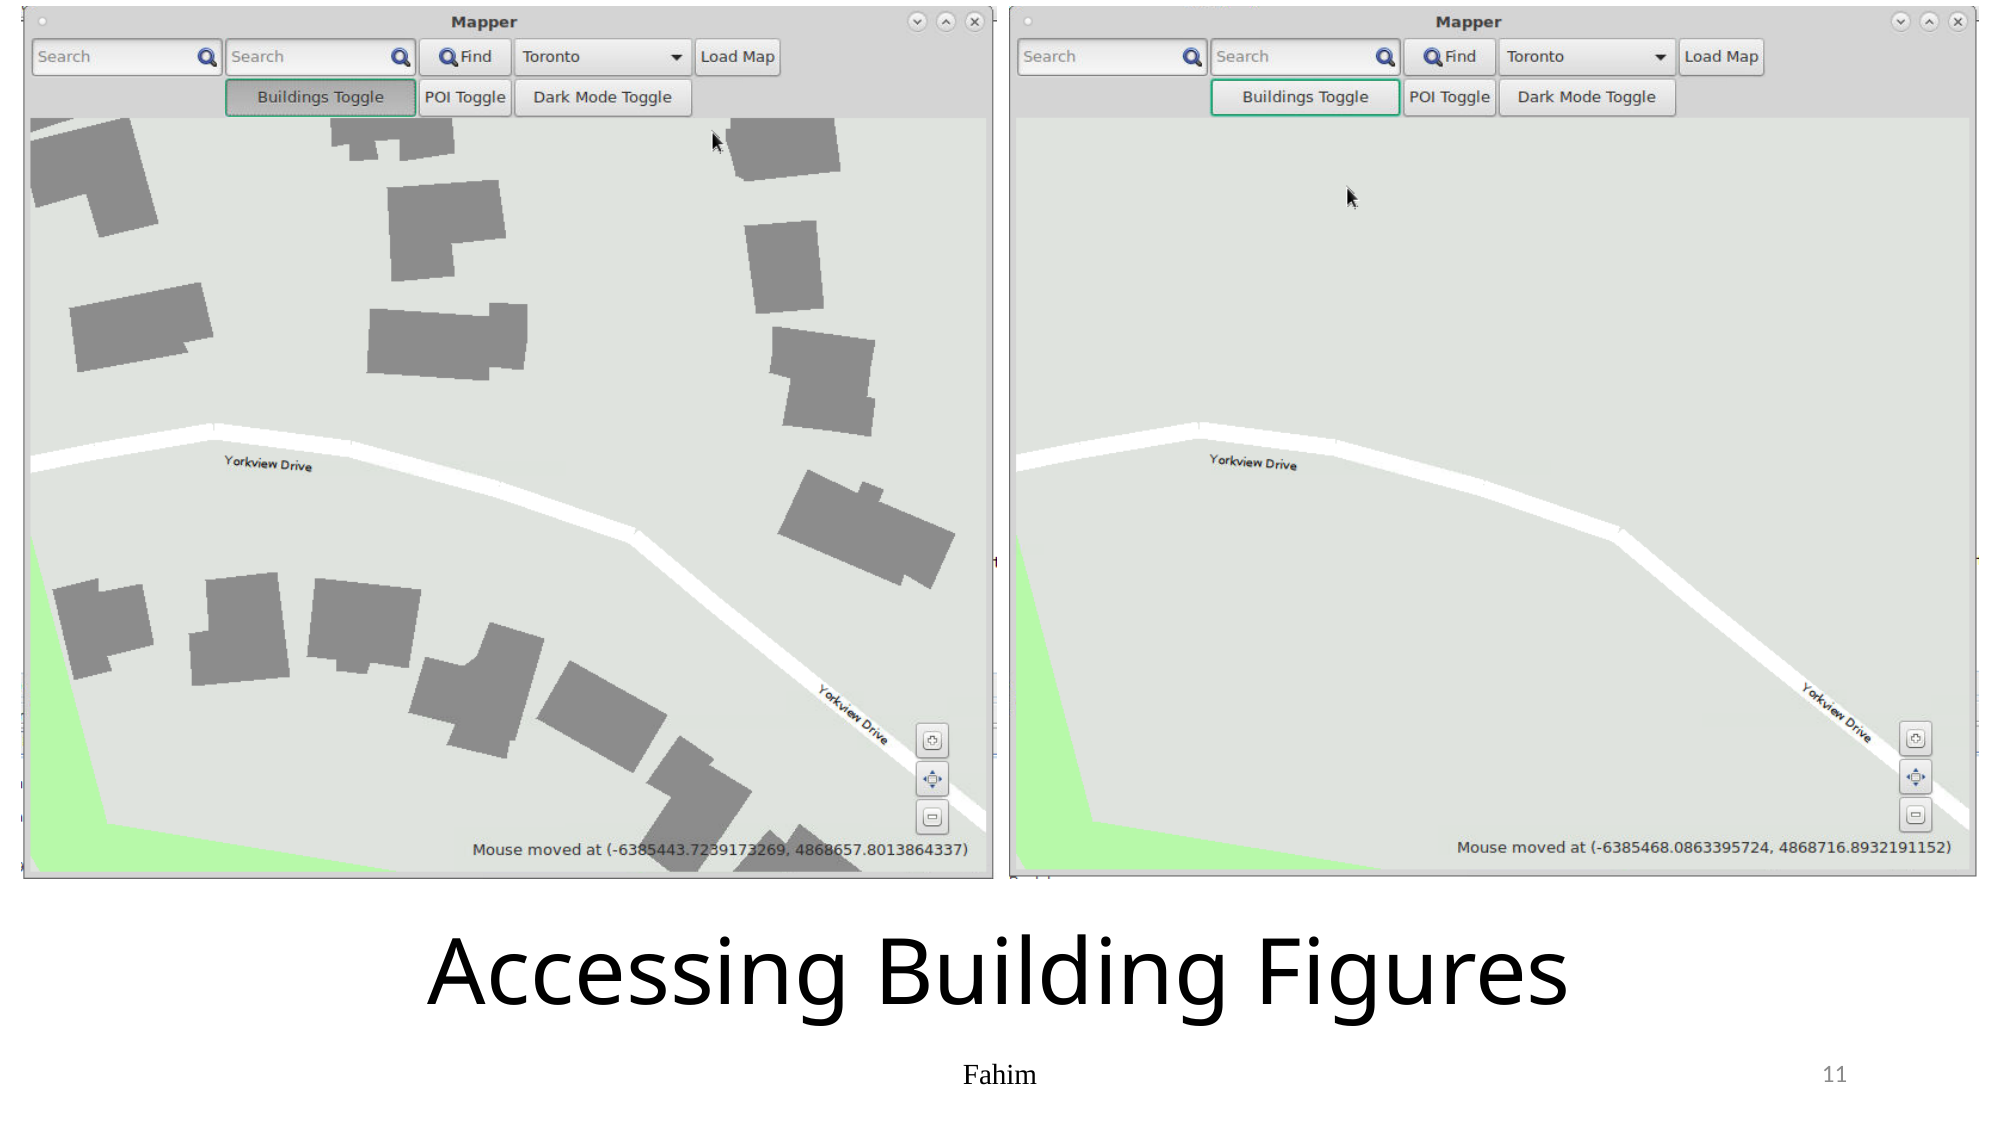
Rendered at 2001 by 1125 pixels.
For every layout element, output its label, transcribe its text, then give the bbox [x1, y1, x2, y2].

title Accessing Building Figures [137, 907, 1863, 1043]
slide_number 11 [1412, 1042, 1863, 1103]
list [1009, 6, 1979, 879]
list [21, 6, 997, 879]
footer Fahim [662, 1042, 1338, 1103]
